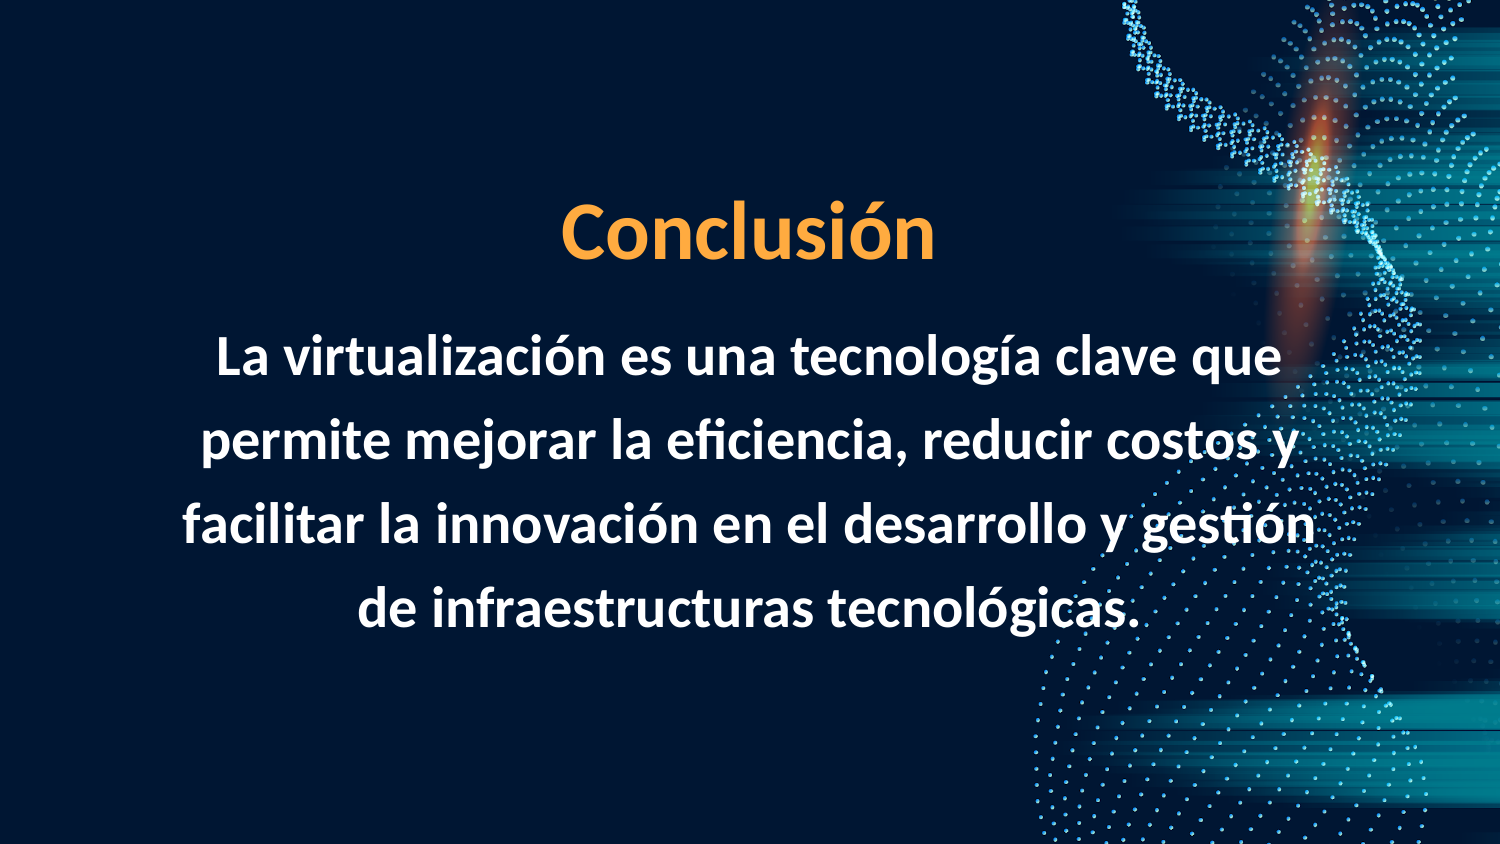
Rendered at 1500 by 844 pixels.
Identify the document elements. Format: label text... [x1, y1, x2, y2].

text_box Conclusión [299, 168, 1200, 284]
text_box La virtualización es una tecnología clave que permite mejorar la eficiencia, reducir costos y facilitar la innovación en el desarrollo y gestión de infraestructuras tecnológicas. [149, 295, 1350, 647]
